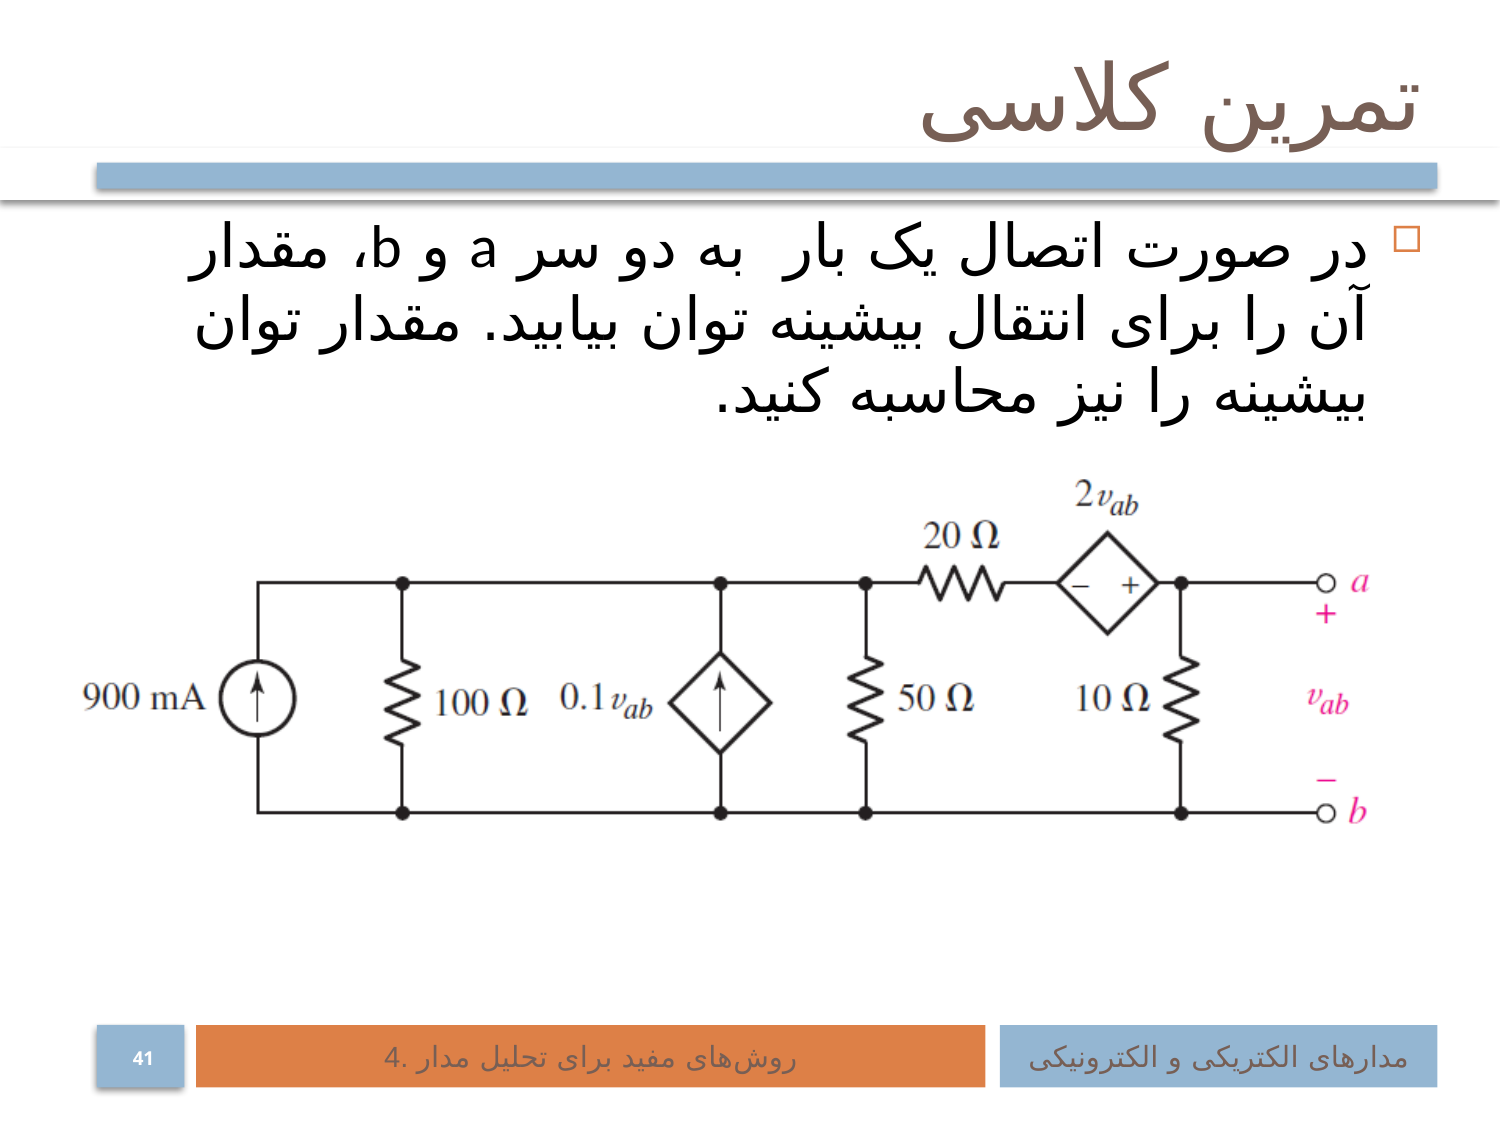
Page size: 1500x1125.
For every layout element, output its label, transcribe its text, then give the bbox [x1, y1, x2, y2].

slide_number مدارهای الکتریکی و الکترونیکی [999, 1025, 1438, 1088]
title تمرین کلاسی [100, 37, 1438, 150]
footer 4. روش‌های مفید برای تحلیل مدار [196, 1025, 986, 1088]
picture [66, 441, 1434, 838]
slide_number 41 [99, 1038, 188, 1079]
